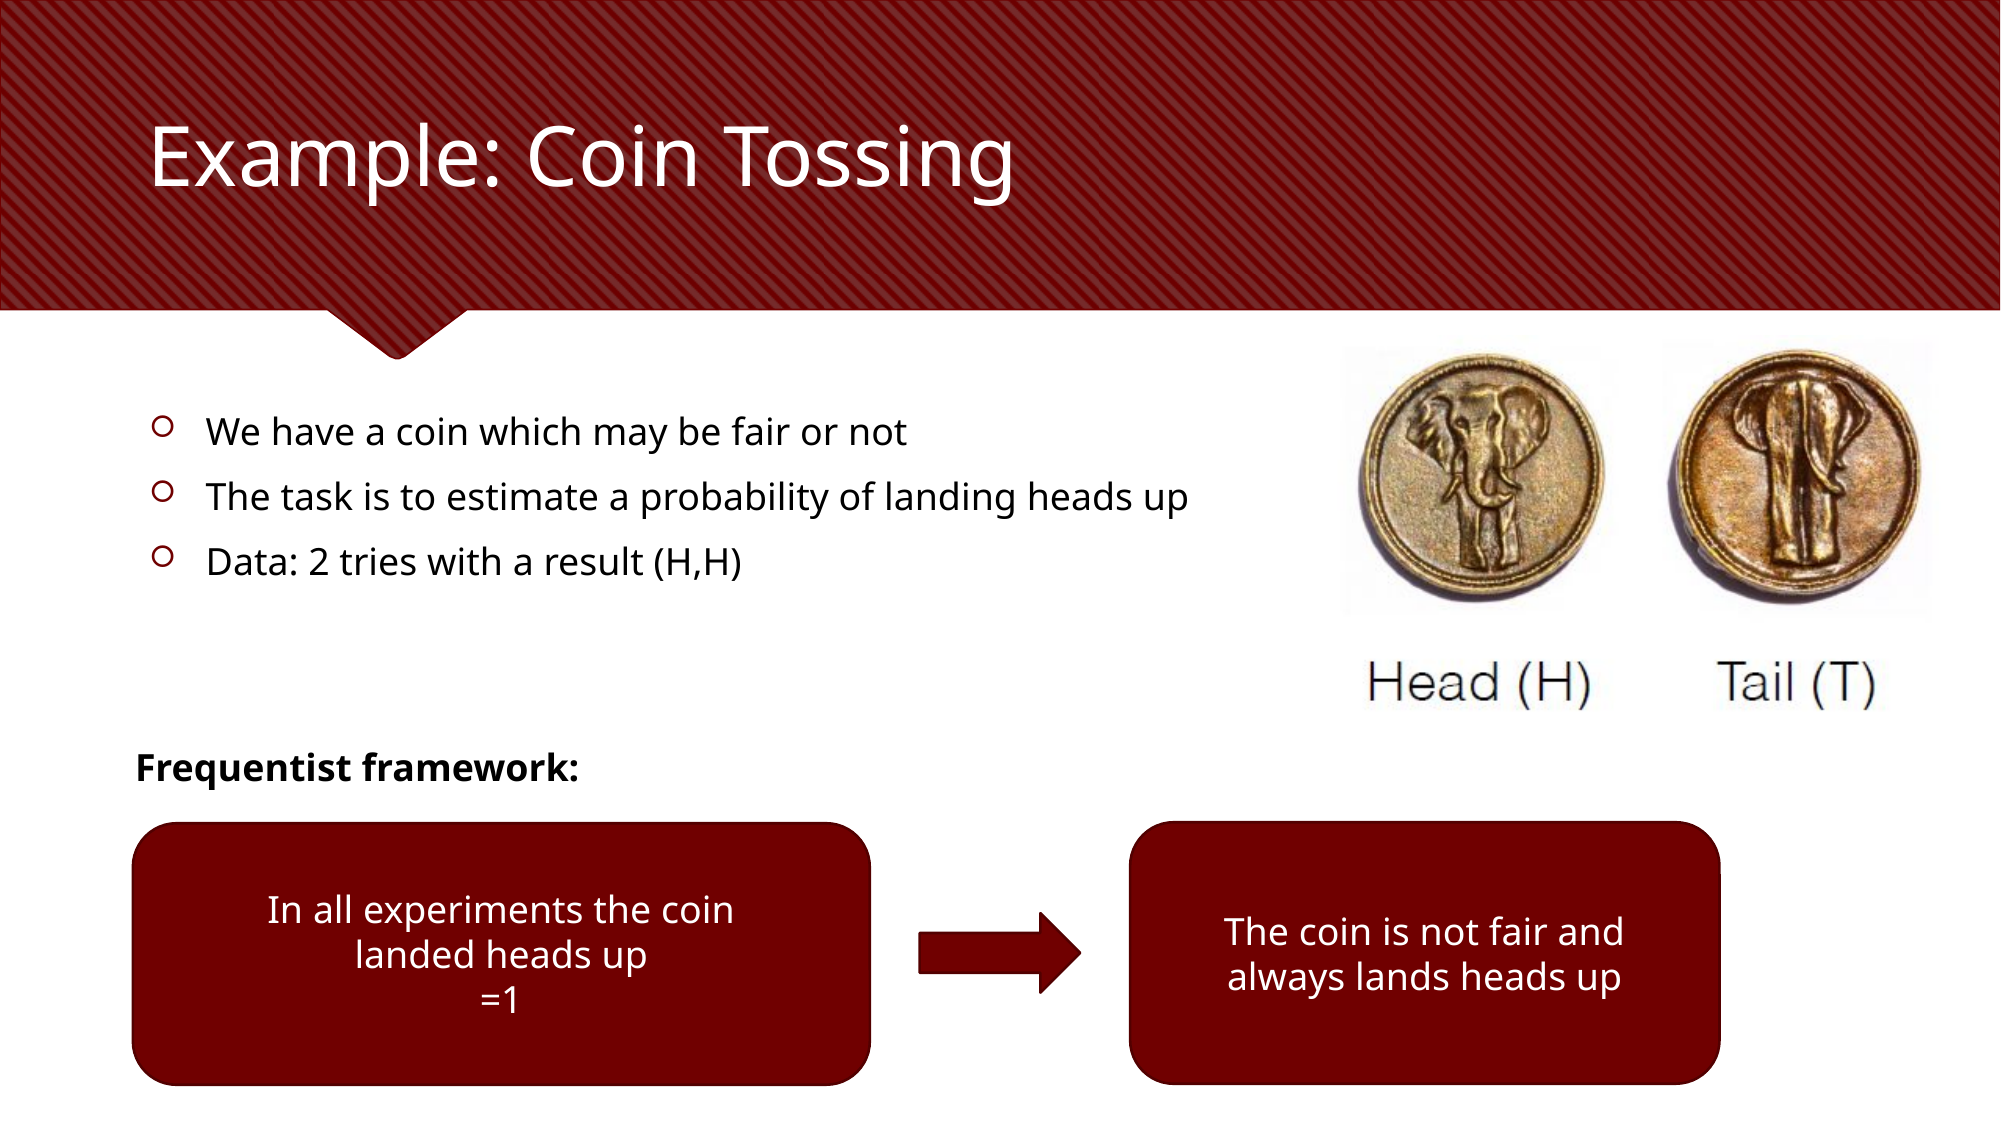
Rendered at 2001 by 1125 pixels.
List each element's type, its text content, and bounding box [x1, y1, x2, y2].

text_box [918, 911, 1082, 994]
text_box The coin is not fair and always lands heads up [1128, 820, 1721, 1086]
text_box Frequentist framework: [120, 736, 595, 796]
title Example: Coin Tossing [132, 73, 1868, 233]
picture [1312, 334, 1953, 730]
